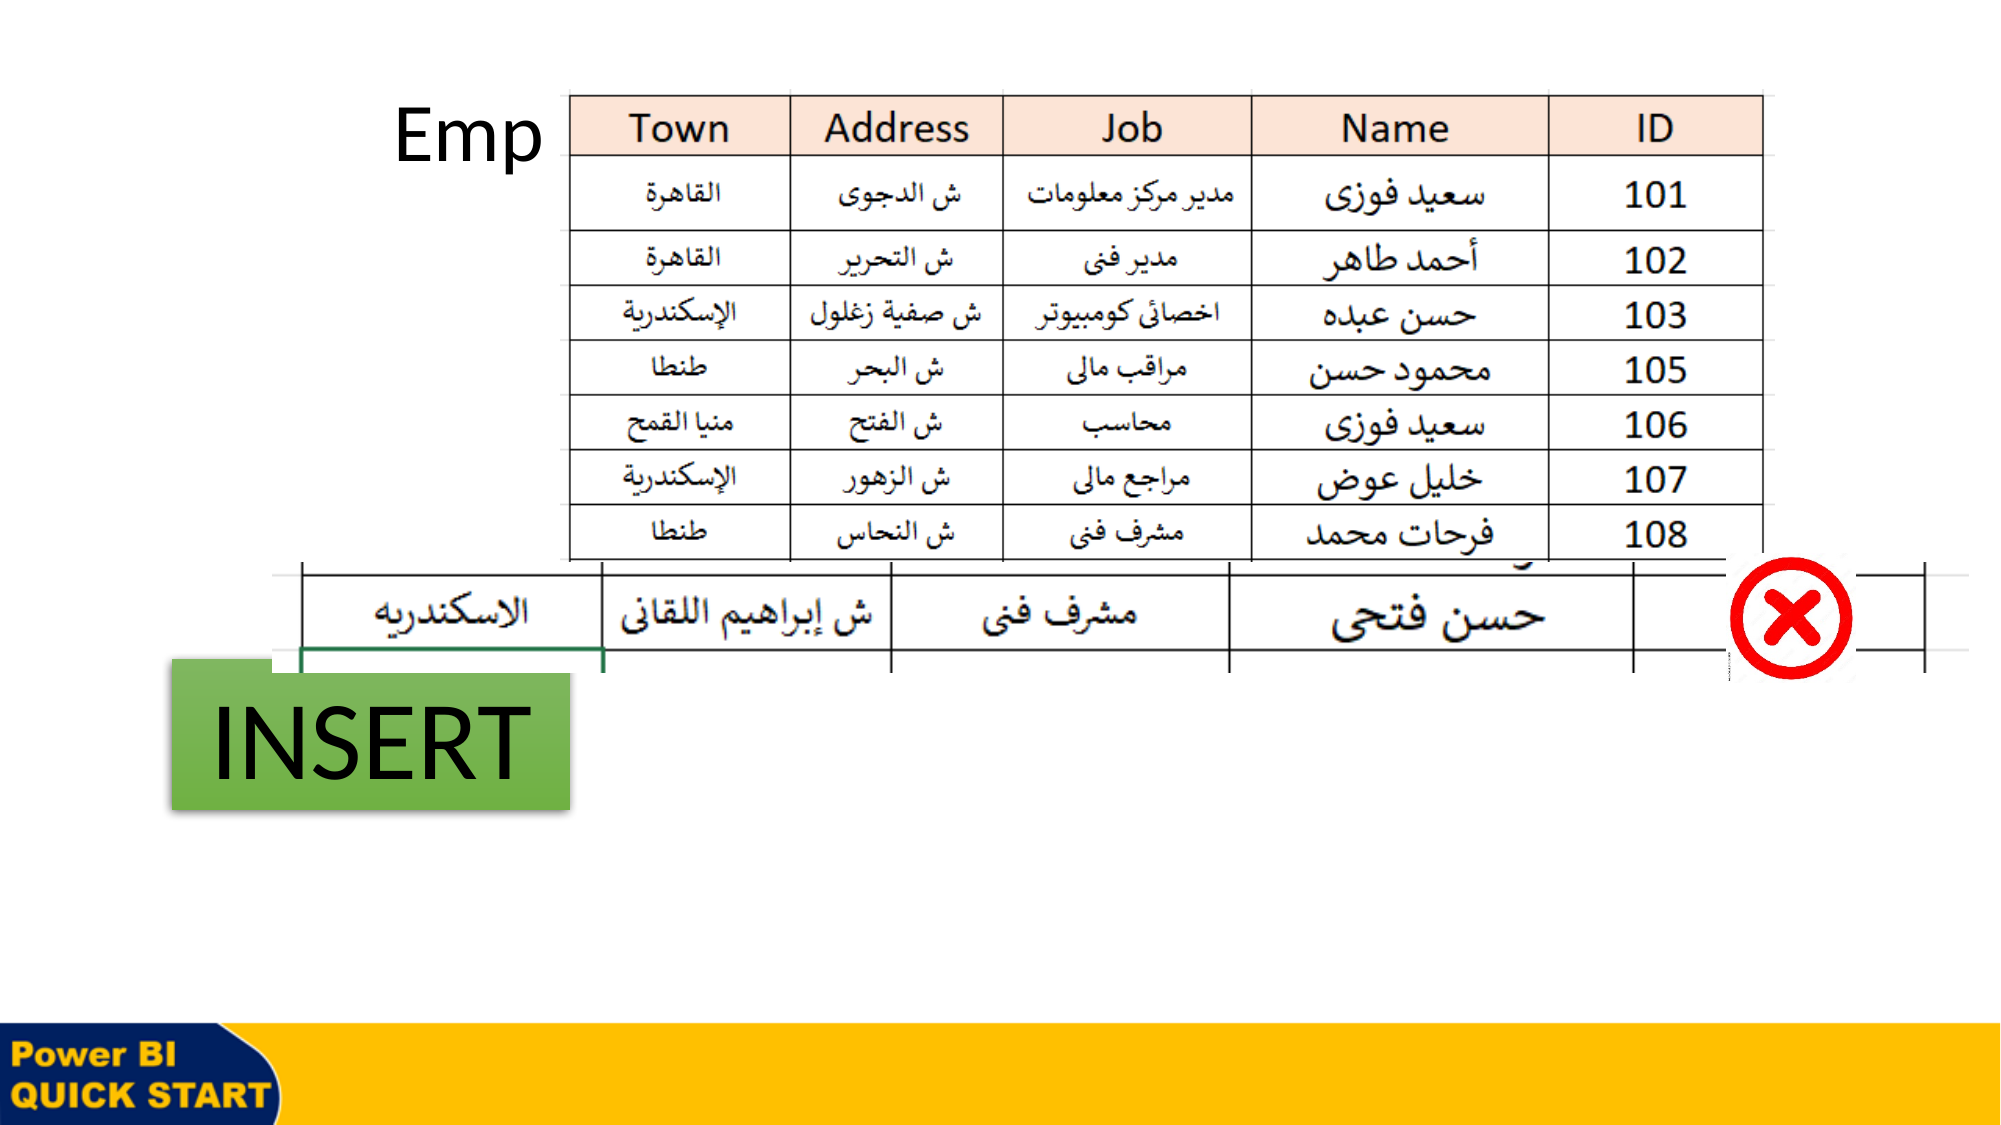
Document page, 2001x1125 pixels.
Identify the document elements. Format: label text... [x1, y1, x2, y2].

picture [0, 0, 2001, 1125]
text_box INSERT [172, 659, 570, 810]
text_box Emp [378, 70, 560, 186]
